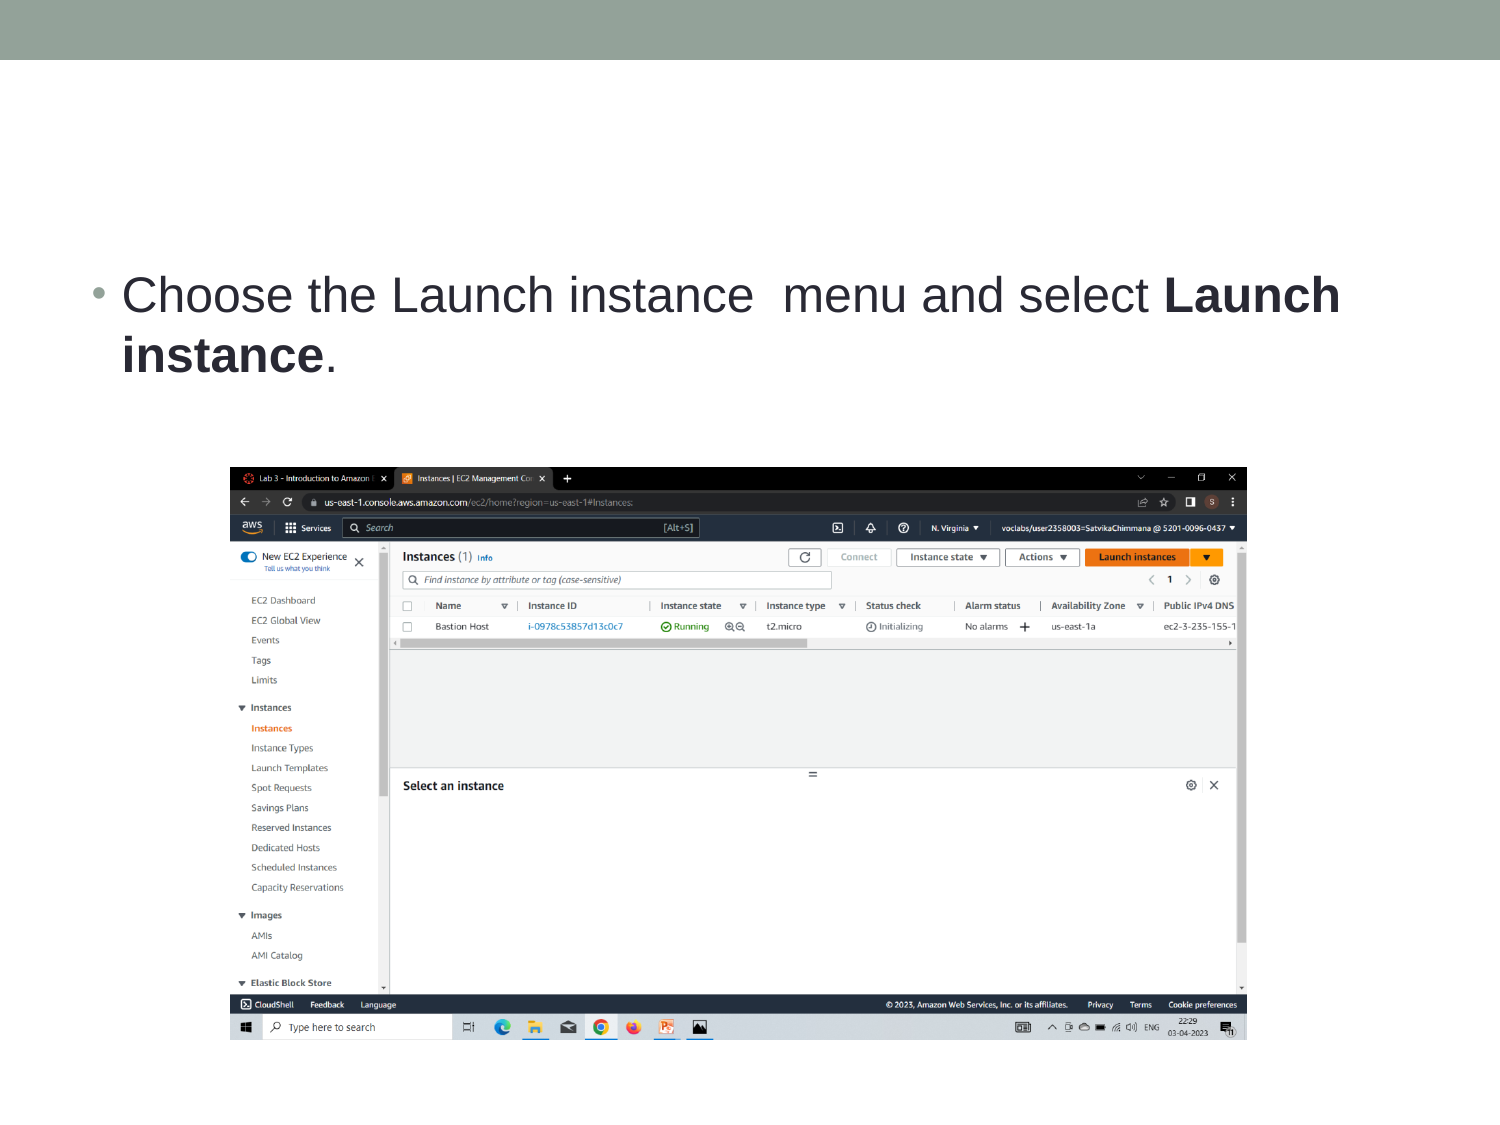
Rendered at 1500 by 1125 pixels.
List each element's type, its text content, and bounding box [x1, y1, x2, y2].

picture [229, 467, 1247, 1040]
list Choose the Launch instance menu and select Launch instance. [76, 255, 1427, 998]
